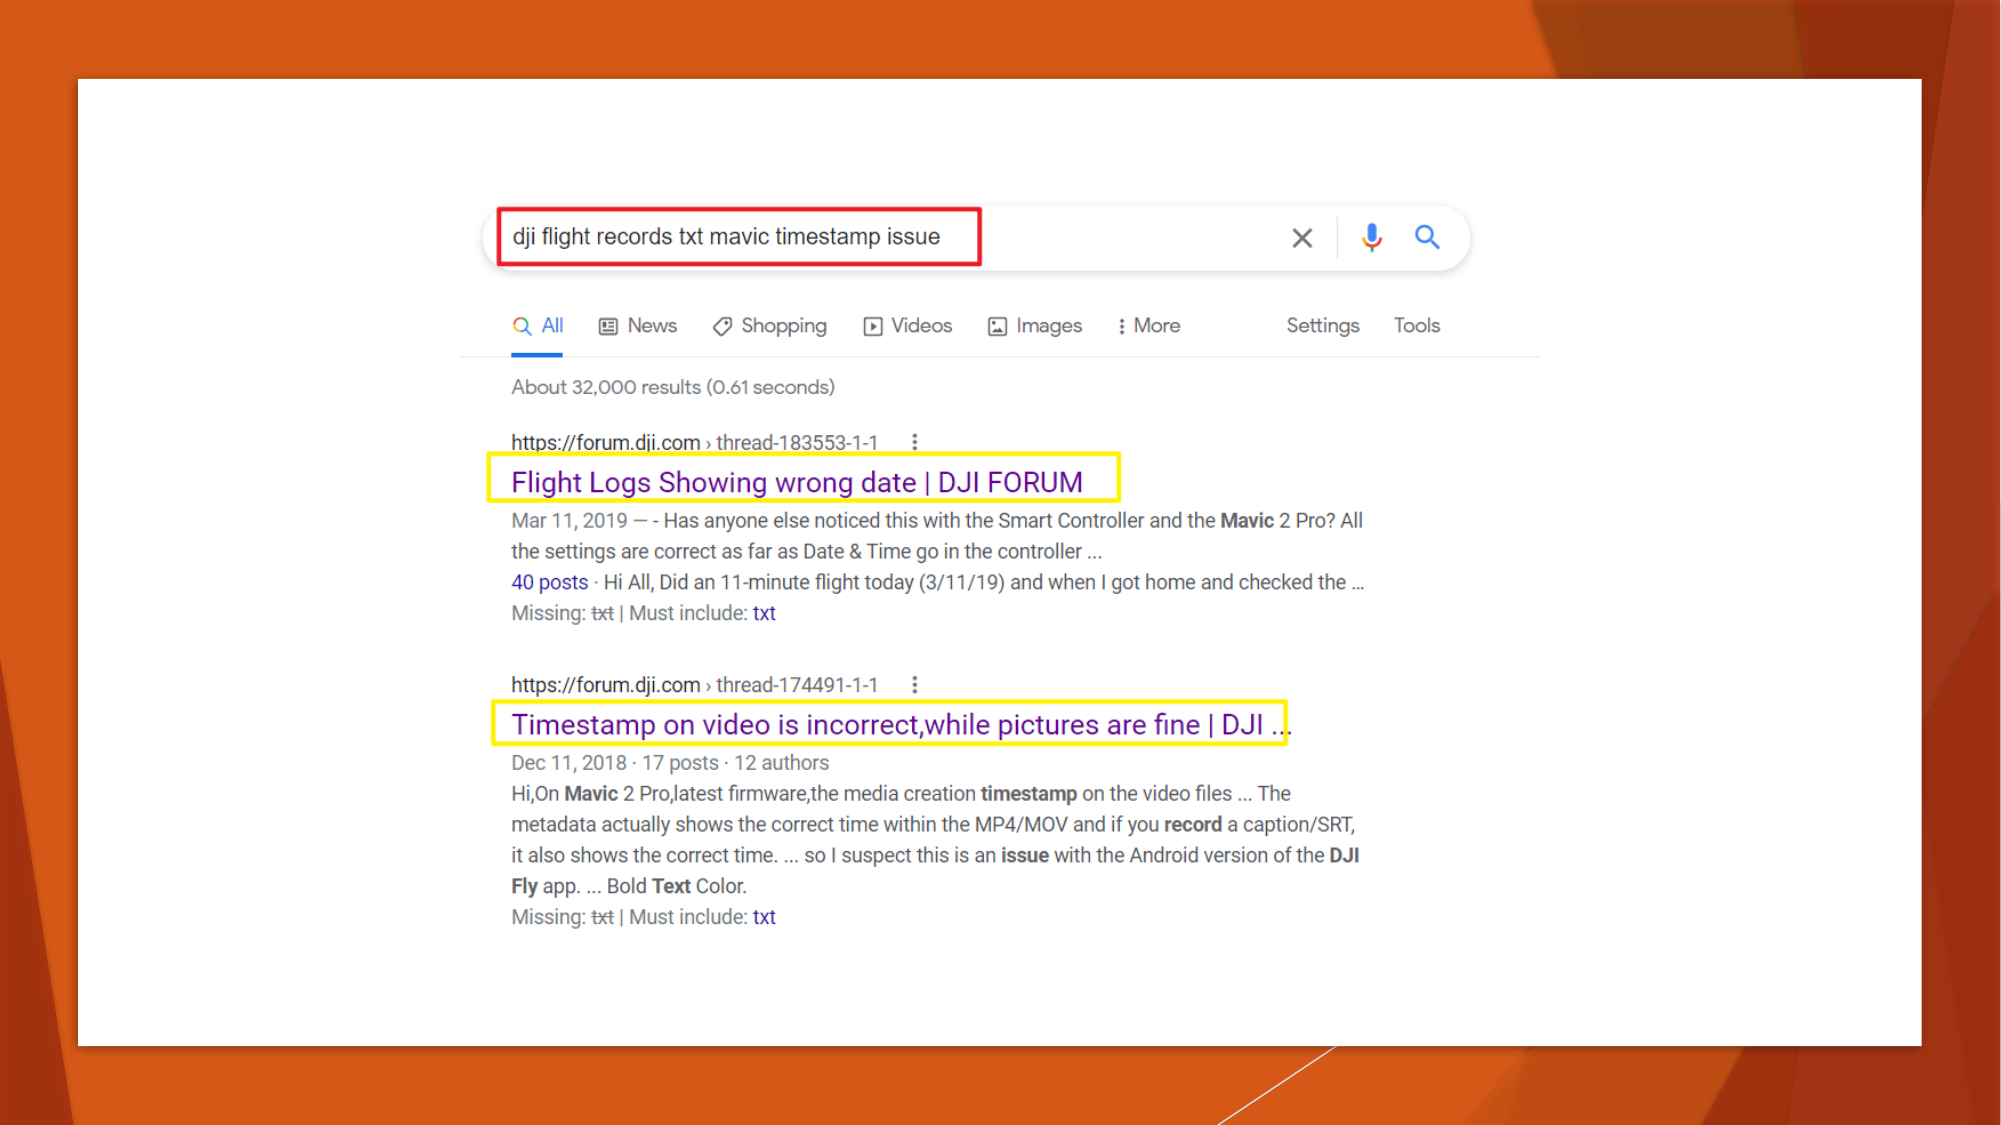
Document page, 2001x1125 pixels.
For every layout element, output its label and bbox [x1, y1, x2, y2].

picture [459, 185, 1541, 940]
text_box [0, 0, 2000, 1125]
